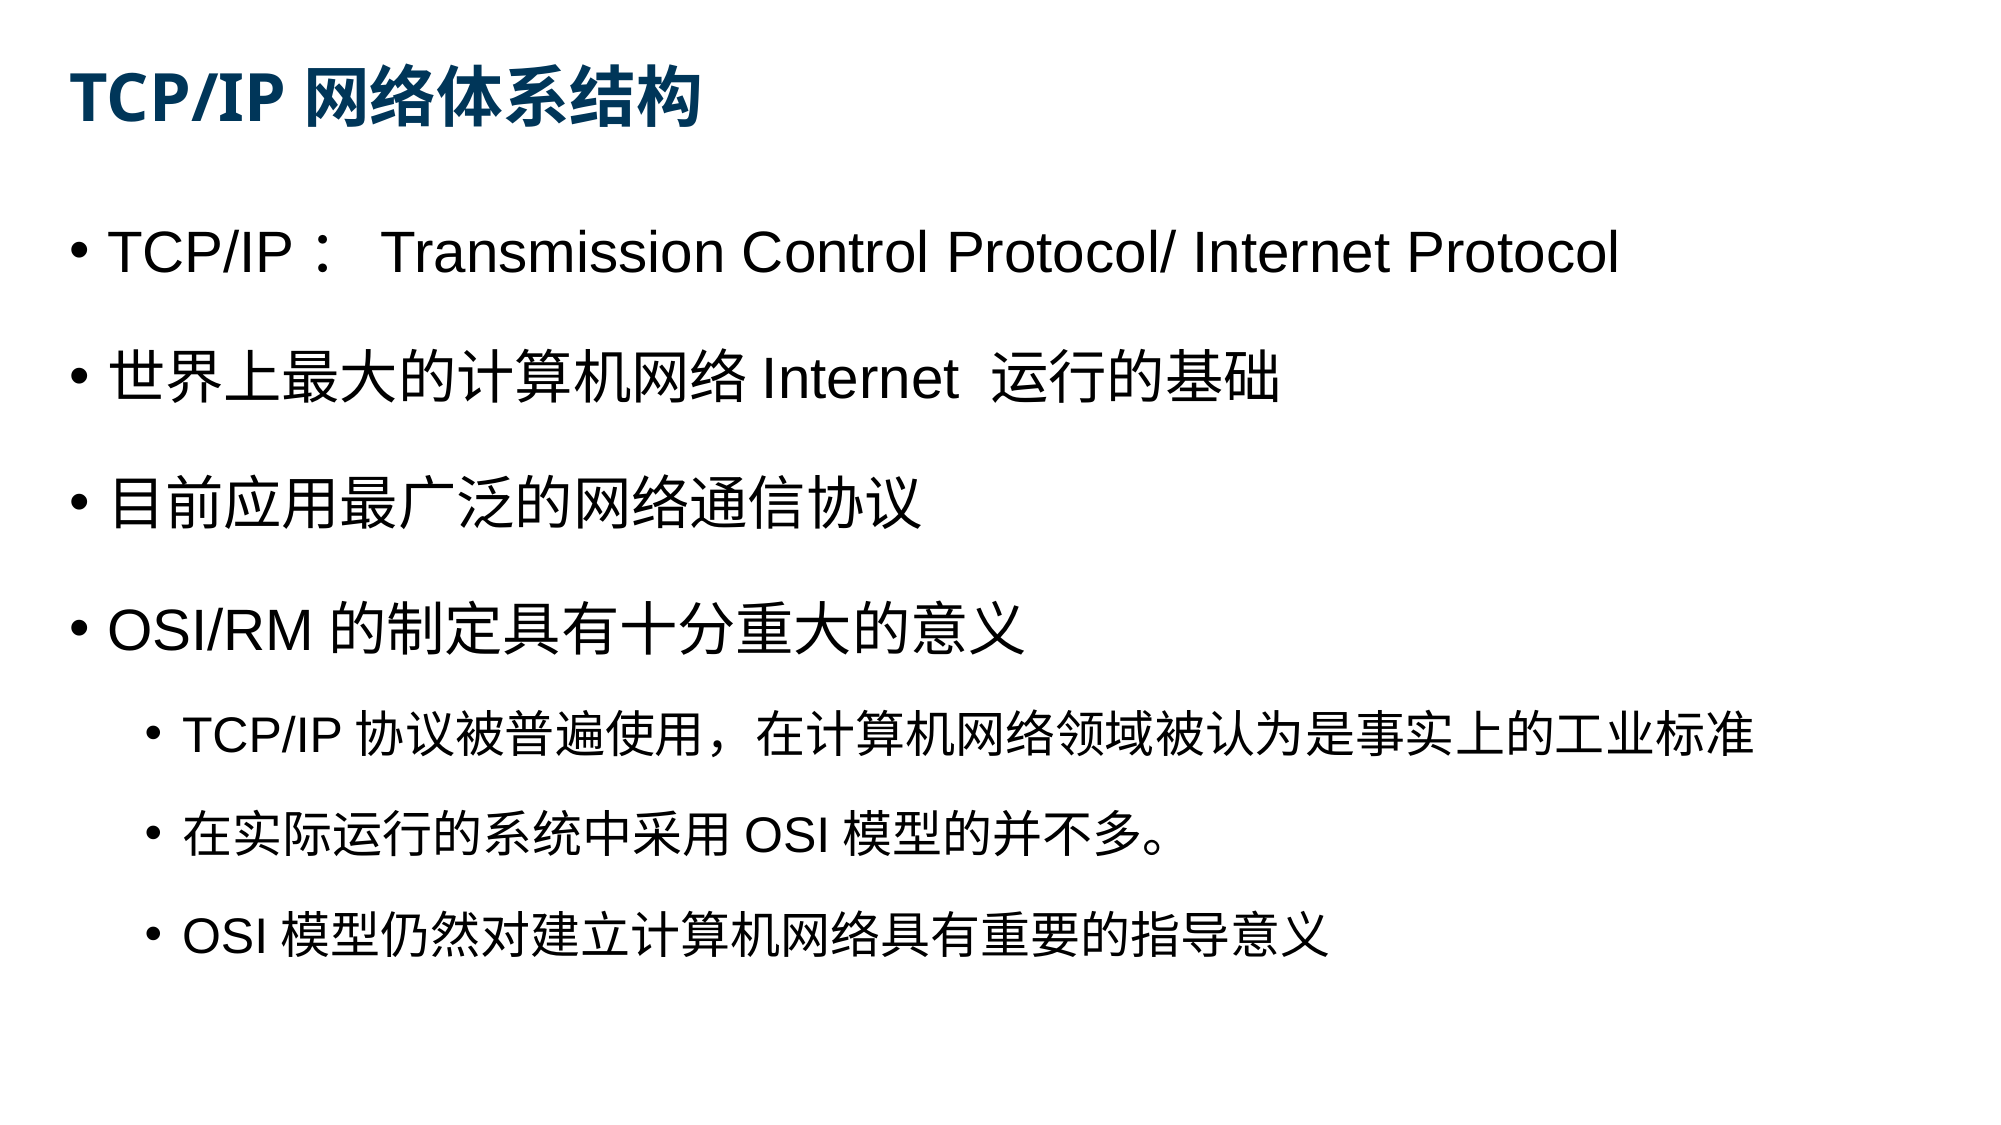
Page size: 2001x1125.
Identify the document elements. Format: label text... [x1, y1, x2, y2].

title TCP/IP网络体系结构 [54, 0, 1837, 142]
text_box TCP/IP：Transmission Control Protocol/ Internet Protocol 世界上最大的计算机网络Internet 运行的基础 目前应用最广泛的网络通信协议 OSI/RM的制定具有十分重大的意义 TCP/IP协议被普遍使用，在计算机网络领域被认为是事实上的工业标准 在实际运行的系统中采用OSI模型的并不多。 OSI模型仍然对建立计算机网络具有重要的指导意义 [54, 172, 1946, 1065]
text_box [70, 11, 1930, 138]
